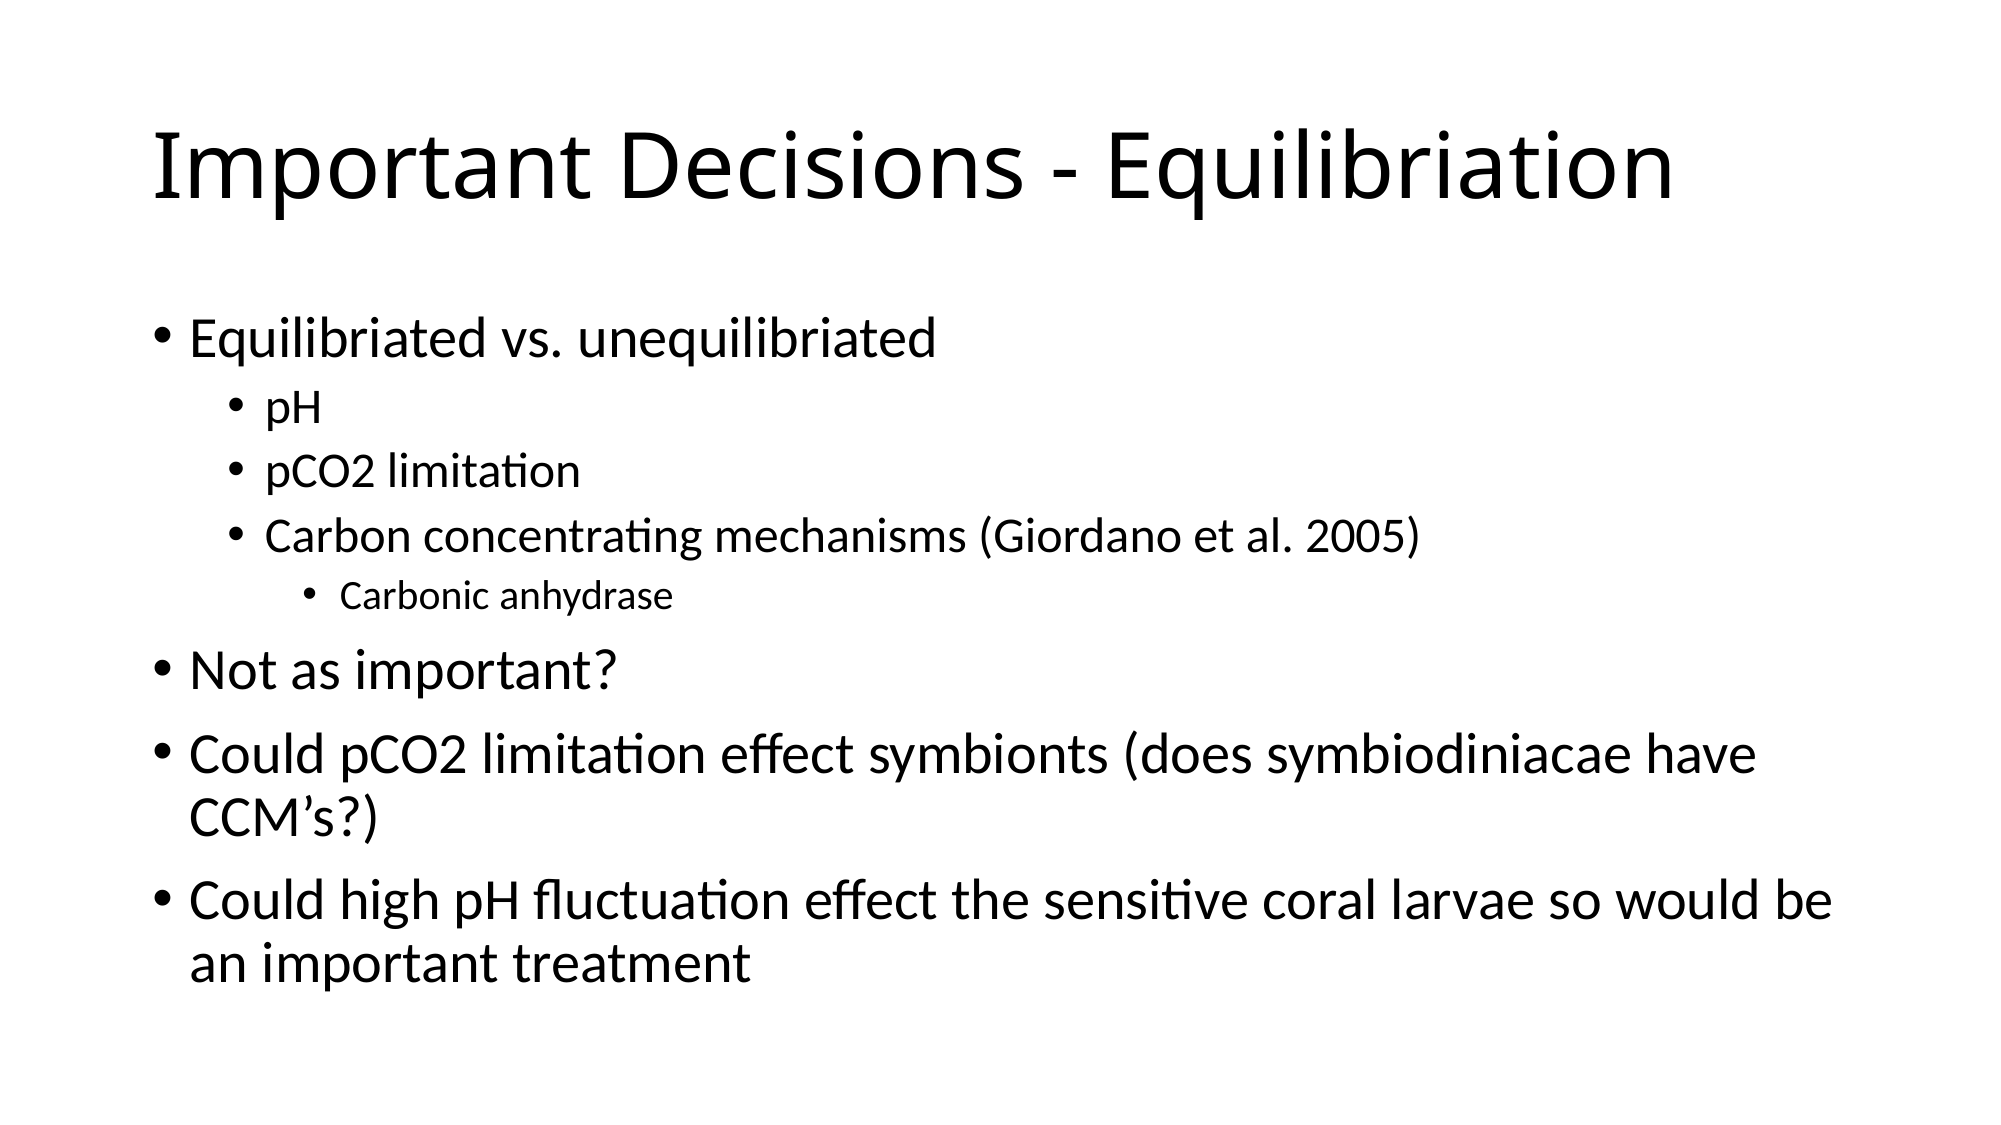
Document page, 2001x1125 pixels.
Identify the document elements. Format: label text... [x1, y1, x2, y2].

list Equilibriated vs. unequilibriated pH pCO2 limitation Carbon concentrating mechanisms (Giordano et al. 2005) Carbonic anhydrase Not as important? Could pCO2 limitation effect symbionts (does symbiodiniacae have CCM’s?) Could high pH fluctuation effect the sensitive coral larvae so would be an important treatment [137, 299, 1863, 1014]
title Important Decisions - Equilibriation [137, 59, 1863, 278]
